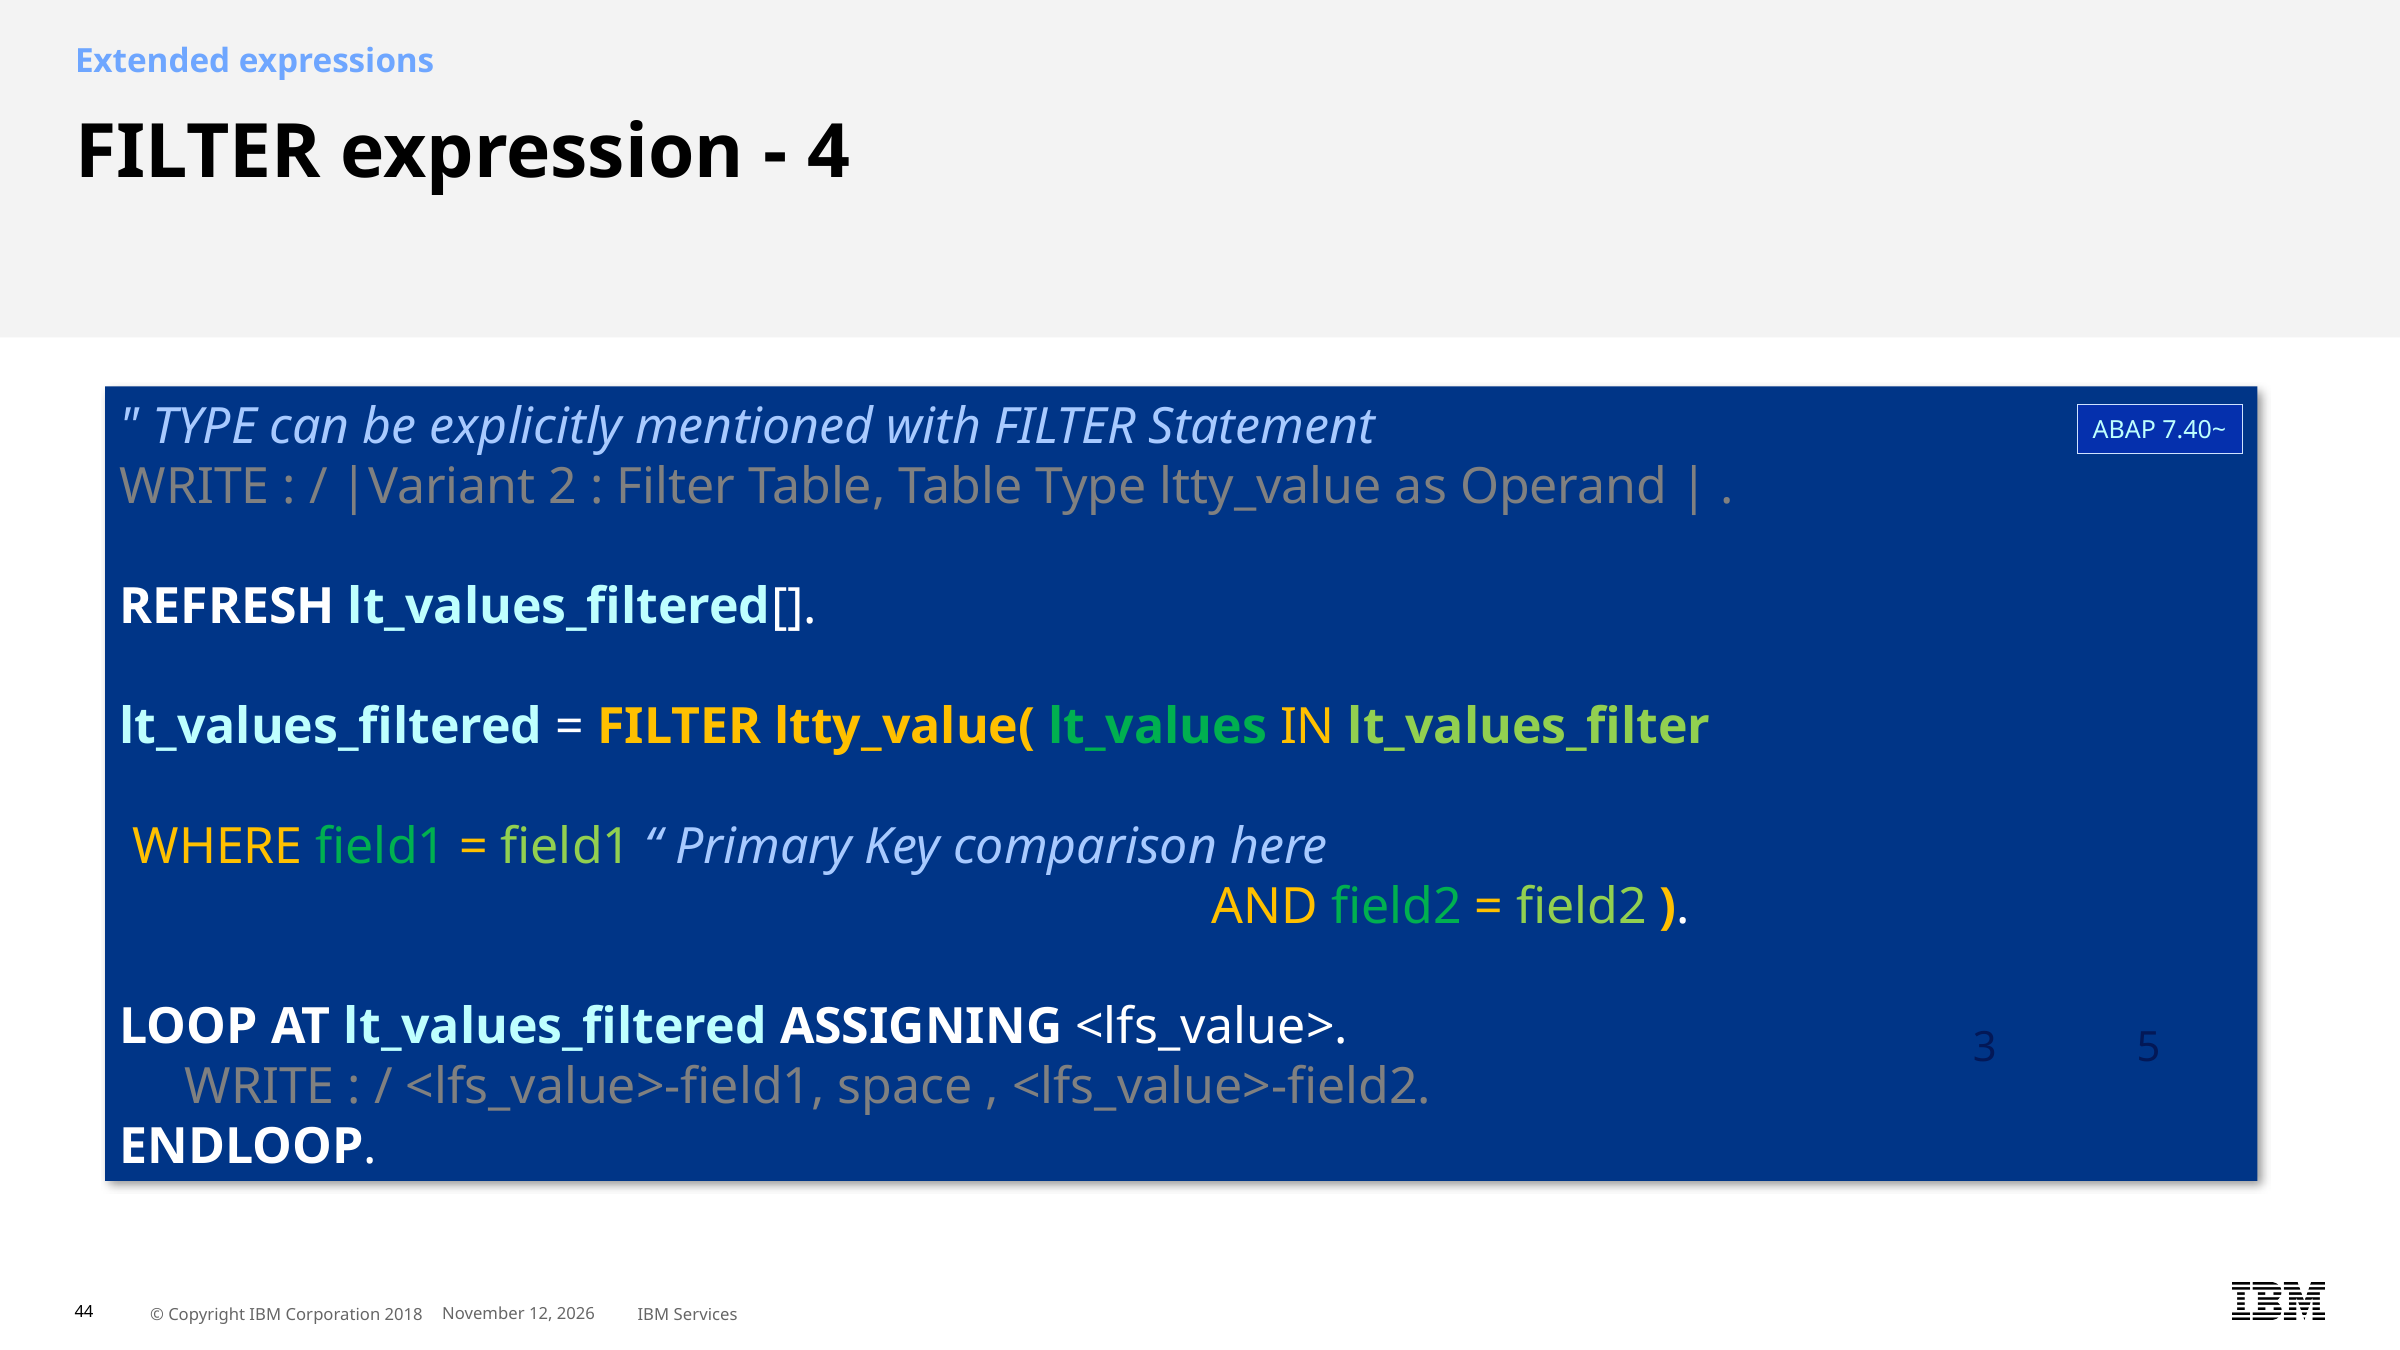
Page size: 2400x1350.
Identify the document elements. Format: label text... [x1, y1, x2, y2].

list Extended expressions [75, 43, 563, 113]
text_box ABAP 7.40~ [2077, 404, 2243, 454]
text_box " TYPE can be explicitly mentioned with FILTER Statement WRITE : / |Variant 2 : Filter Table, Table Type ltty_value as Operand | . REFRESH lt_values_filtered[]. lt_values_filtered = FILTER ltty_value( lt_values IN lt_values_filter WHERE field1 = field1 “ Primary Key comparison here AND field2 = field2 ). LOOP AT lt_values_filtered ASSIGNING <lfs_value>. WRITE : / <lfs_value>-field1, space , <lfs_value>-field2. ENDLOOP. [105, 386, 2258, 1181]
title FILTER expression - 4 [75, 112, 2325, 245]
text_box 3 5 [1957, 1012, 2213, 1106]
picture [2232, 1282, 2325, 1320]
